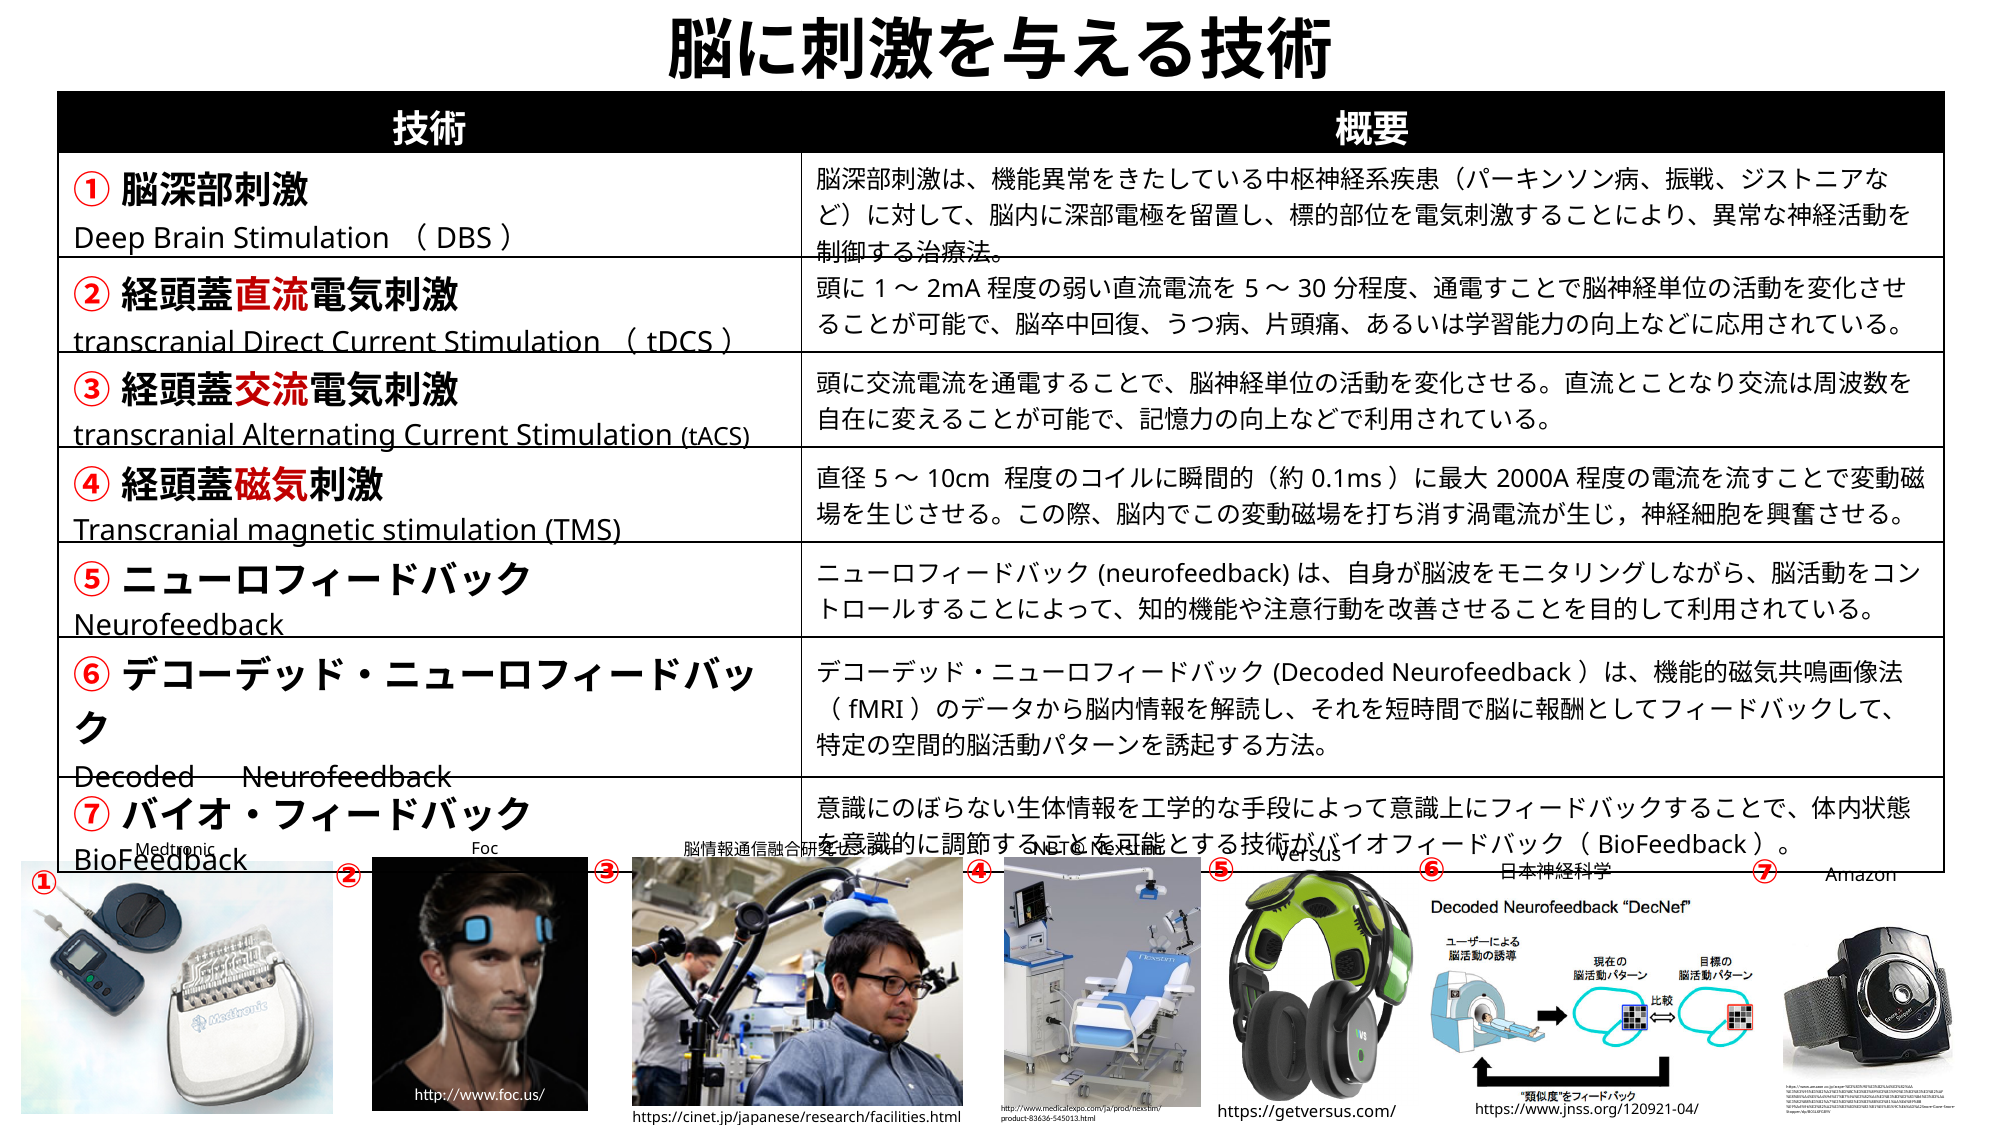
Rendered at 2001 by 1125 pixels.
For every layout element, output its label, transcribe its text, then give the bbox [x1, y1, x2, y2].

text_box Medtronic [120, 831, 231, 861]
text_box http://www.medicalexpo.com/ja/prod/nexstim/product-83636-545013.html [986, 1096, 1205, 1125]
text_box 脳情報通信融合研究センター [669, 831, 917, 857]
text_box Foc [456, 830, 514, 857]
text_box 脳に刺激を与える技術 [0, 0, 2000, 95]
table_cell ③経頭蓋交流電気刺激 transcranial Alternating Current Stimulation (tACS) [59, 353, 801, 446]
text_box ② [319, 847, 393, 902]
table_cell デコーデッド・ニューロフィードバック(Decoded Neurofeedback）は、機能的磁気共鳴画像法（fMRI）のデータから脳内情報を解読し、それを短時間で脳に報酬としてフィードバックして、特定の空間的脳活動パターンを誘起する方法。 [802, 638, 1943, 776]
text_box ⑤ [1192, 841, 1261, 896]
picture [1212, 866, 1419, 1106]
text_box ⑥ [1402, 841, 1476, 896]
table_cell ④経頭蓋磁気刺激 Transcranial magnetic stimulation (TMS) [59, 448, 801, 541]
text_box 日本神経科学 [1484, 852, 1627, 890]
table_cell ⑦バイオ・フィードバック BioFeedback [59, 778, 801, 861]
table_cell ②経頭蓋直流電気刺激 transcranial Direct Current Stimulation（tDCS） [59, 258, 801, 351]
table_cell ニューロフィードバック(neurofeedback)は、自身が脳波をモニタリングしながら、脳活動をコントロールすることによって、知的機能や注意行動を改善させることを目的して利用されている。 [802, 543, 1943, 636]
picture [372, 857, 588, 1111]
picture [21, 861, 333, 1114]
table_header 技術 [59, 92, 801, 151]
text_box ④ [950, 843, 1017, 898]
text_box Versus [1261, 833, 1357, 866]
text_box ③ [578, 843, 651, 898]
picture [1004, 857, 1201, 1108]
table_cell 意識にのぼらない生体情報を工学的な手段によって意識上にフィードバックすることで、体内状態を意識的に調節することを可能とする技術がバイオフィードバック（BioFeedback）。 [802, 778, 1943, 871]
text_box ① [7, 854, 81, 910]
table_cell 直径5〜10cm 程度のコイルに瞬間的（約0.1ms）に最大2000A程度の電流を流すことで変動磁場を生じさせる。この際、脳内でこの変動磁場を打ち消す渦電流が生じ，神経細胞を興奮させる。 [802, 448, 1943, 541]
table_cell 頭に1～2mA程度の弱い直流電流を5～30分程度、通電すことで脳神経単位の活動を変化させることが可能で、脳卒中回復、うつ病、片頭痛、あるいは学習能力の向上などに応用されている。 [802, 258, 1943, 351]
picture [632, 857, 963, 1106]
picture [1430, 898, 1755, 1104]
table_cell 脳深部刺激は、機能異常をきたしている中枢神経系疾患（パーキンソン病、振戦、ジストニアなど）に対して、脳内に深部電極を留置し、標的部位を電気刺激することにより、異常な神経活動を制御する治療法。 [802, 153, 1943, 256]
text_box NBT® Nexstim [1017, 829, 1178, 857]
text_box https://cinet.jp/japanese/research/facilities.html [617, 1100, 977, 1125]
text_box https://www.amazon.co.jp/zcspe-%E3%83%90%E3%82%A4%E3%82%AA%E3%83%95%E3%82%A3%E3%83%BC%E3%83%89%E3%83%90%E3%83%83%E3%82%AF%E8%B5%A4%E5%A4%96%E7%B7%9A%E3%82%A4%E3%83%B3%E3%83%86%E3%83%AA%E3%82%B8%E3%82%A7%E3%83%B3%E3%83%88%E3%81%AA%E6%89%8B%E9%A6%96%E3%82%A2%E3%83%B3%E3%83%81%E5%81%9C%E6%AD%A2Snore-Gone-Snore-Stopper/dp/B01LXFG8YV [1771, 1077, 1973, 1123]
table_cell 頭に交流電流を通電することで、脳神経単位の活動を変化させる。直流とことなり交流は周波数を自在に変えることが可能で、記憶力の向上などで利用されている。 [802, 353, 1943, 446]
table_cell ①脳深部刺激 Deep Brain Stimulation（DBS） [59, 153, 801, 256]
table_cell ⑤ニューロフィードバック Neurofeedback [59, 543, 801, 636]
text_box Amazon [1810, 855, 1912, 893]
table_cell ⑥デコーデッド・ニューロフィードバック Decoded Neurofeedback [59, 638, 801, 776]
table_header 概要 [802, 92, 1943, 151]
text_box https://www.jnss.org/120921-04/ [1460, 1104, 1715, 1125]
text_box https://getversus.com/ [1202, 1092, 1412, 1125]
text_box ⑦ [1735, 843, 1809, 898]
picture [1783, 904, 1973, 1093]
